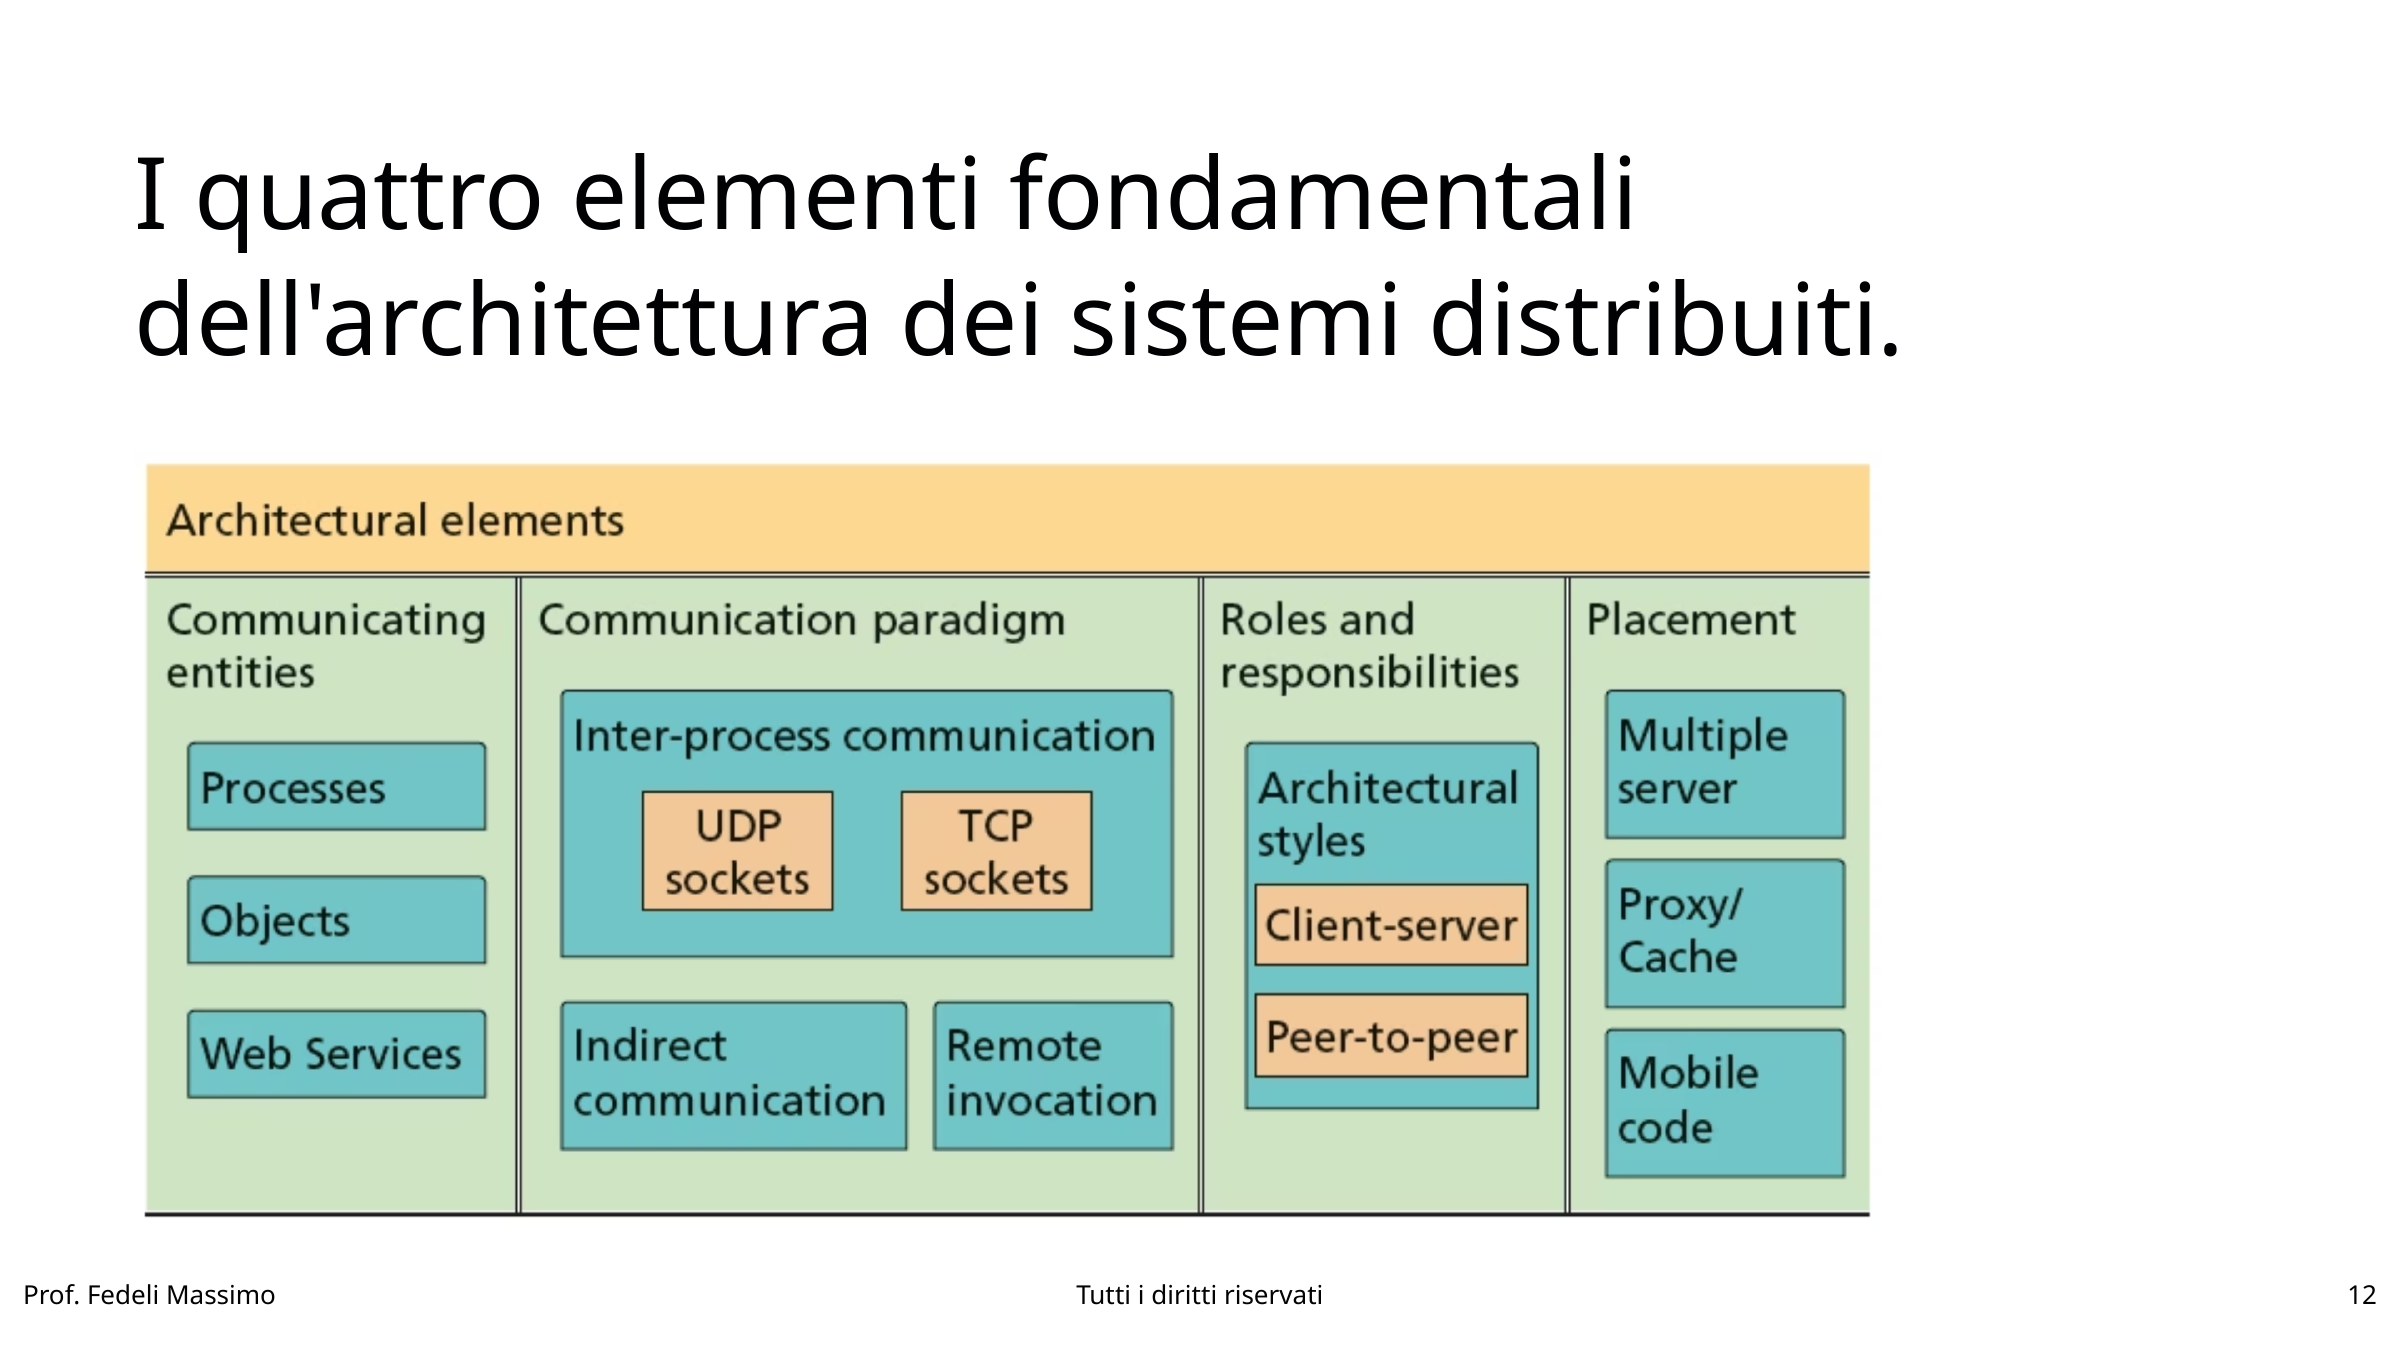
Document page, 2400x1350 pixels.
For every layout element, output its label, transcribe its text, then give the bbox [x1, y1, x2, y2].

text_box Prof. Fedeli Massimo [23, 1266, 285, 1310]
picture [134, 451, 1882, 1227]
text_box Tutti i diritti riservati [1070, 1266, 1330, 1310]
text_box 12 [2319, 1266, 2377, 1310]
text_box I quattro elementi fondamentali dell'architettura dei sistemi distribuiti. [134, 123, 2266, 376]
